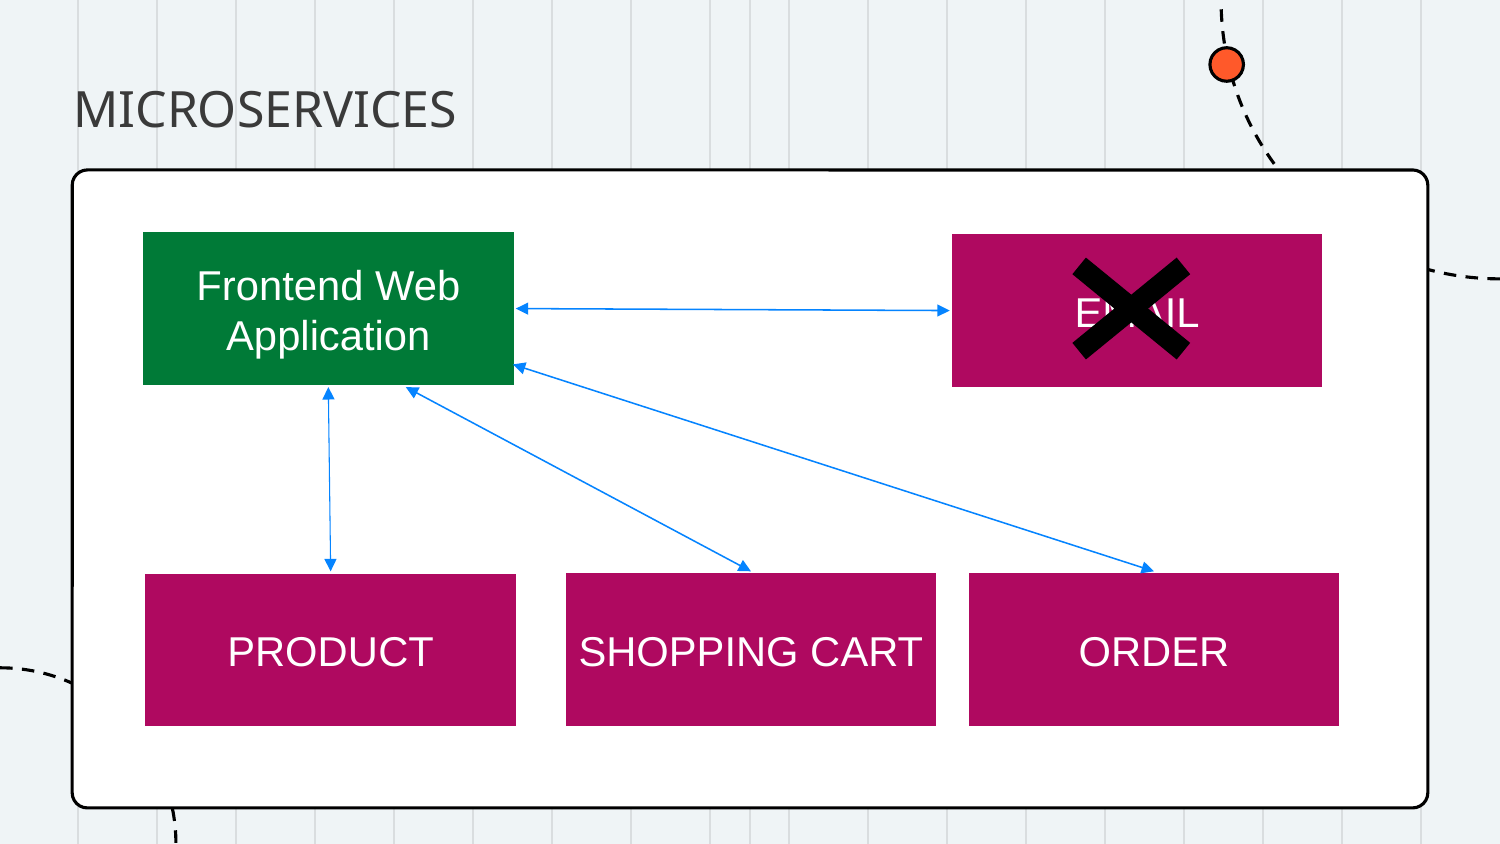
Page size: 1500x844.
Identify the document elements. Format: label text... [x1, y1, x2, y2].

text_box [405, 386, 507, 572]
text_box PRODUCT [141, 569, 520, 730]
title MICROSERVICES [58, 62, 1459, 157]
text_box [1070, 255, 1193, 362]
text_box ORDER [964, 569, 1344, 730]
text_box EMAIL [948, 230, 1327, 391]
text_box SHOPPING CART [561, 580, 940, 730]
text_box Frontend Web Application [139, 228, 518, 389]
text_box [512, 364, 1155, 572]
